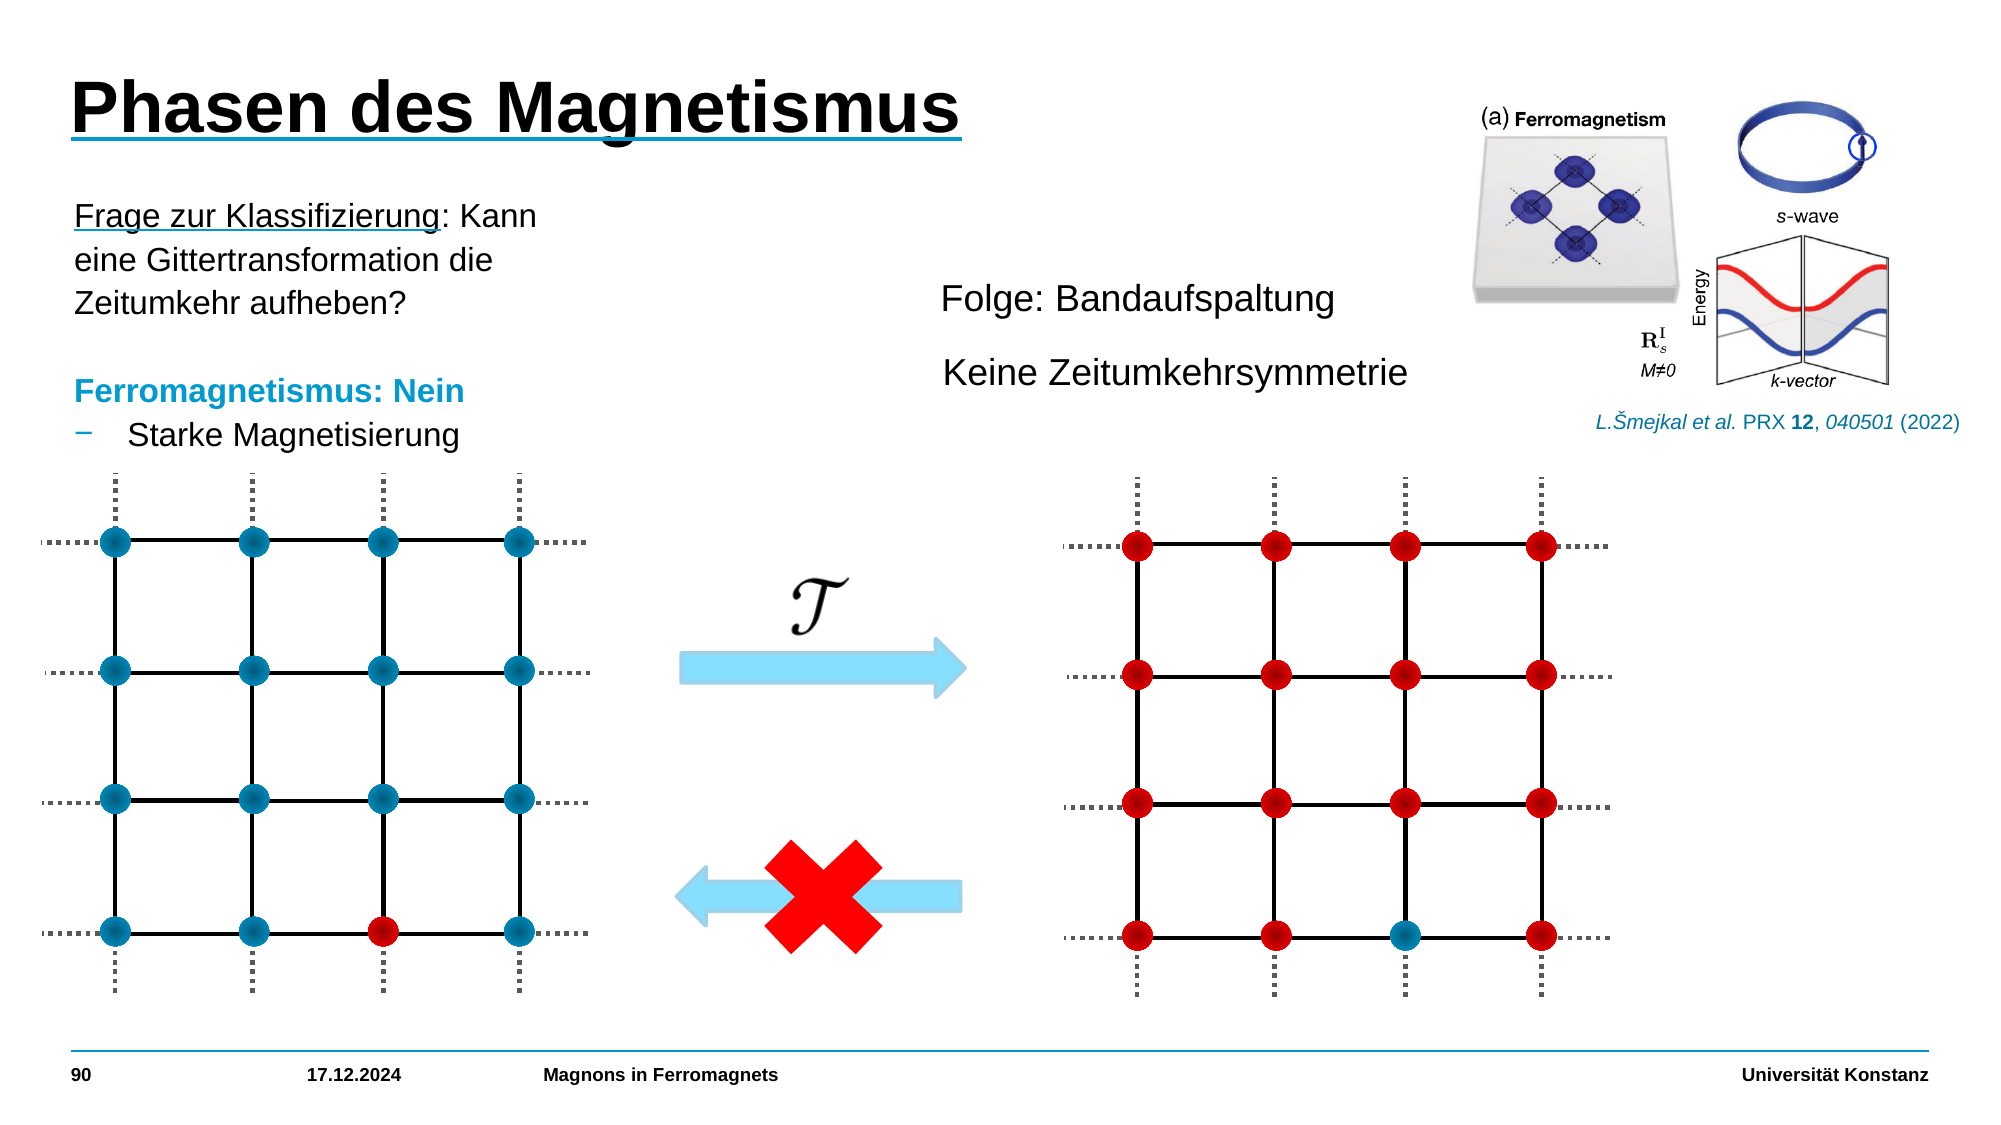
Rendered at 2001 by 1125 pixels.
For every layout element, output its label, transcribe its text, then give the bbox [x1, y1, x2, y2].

text_box [762, 837, 885, 957]
text_box Folge: Bandaufspaltung [925, 266, 1351, 327]
list Frage zur Klassifizierung: Kann eine Gittertransformation die Zeitumkehr aufheben? Ferromagnetismus: Nein Starke Magnetisierung [74, 191, 598, 946]
text_box [856, 879, 963, 914]
text_box L.Šmejkal et al. PRX 12, 040501 (2022) [1581, 401, 1976, 442]
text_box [1062, 476, 1613, 997]
picture [779, 558, 858, 645]
footer Magnons in Ferromagnets [543, 1058, 1489, 1094]
text_box [674, 865, 790, 928]
text_box Keine Zeitumkehrsymmetrie [777, 340, 1424, 401]
picture [1450, 100, 1902, 393]
slide_number 90 [70, 1058, 276, 1094]
text_box [679, 636, 967, 700]
title Phasen des Magnetismus [70, 66, 1457, 191]
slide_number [306, 1058, 512, 1094]
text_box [40, 472, 591, 993]
